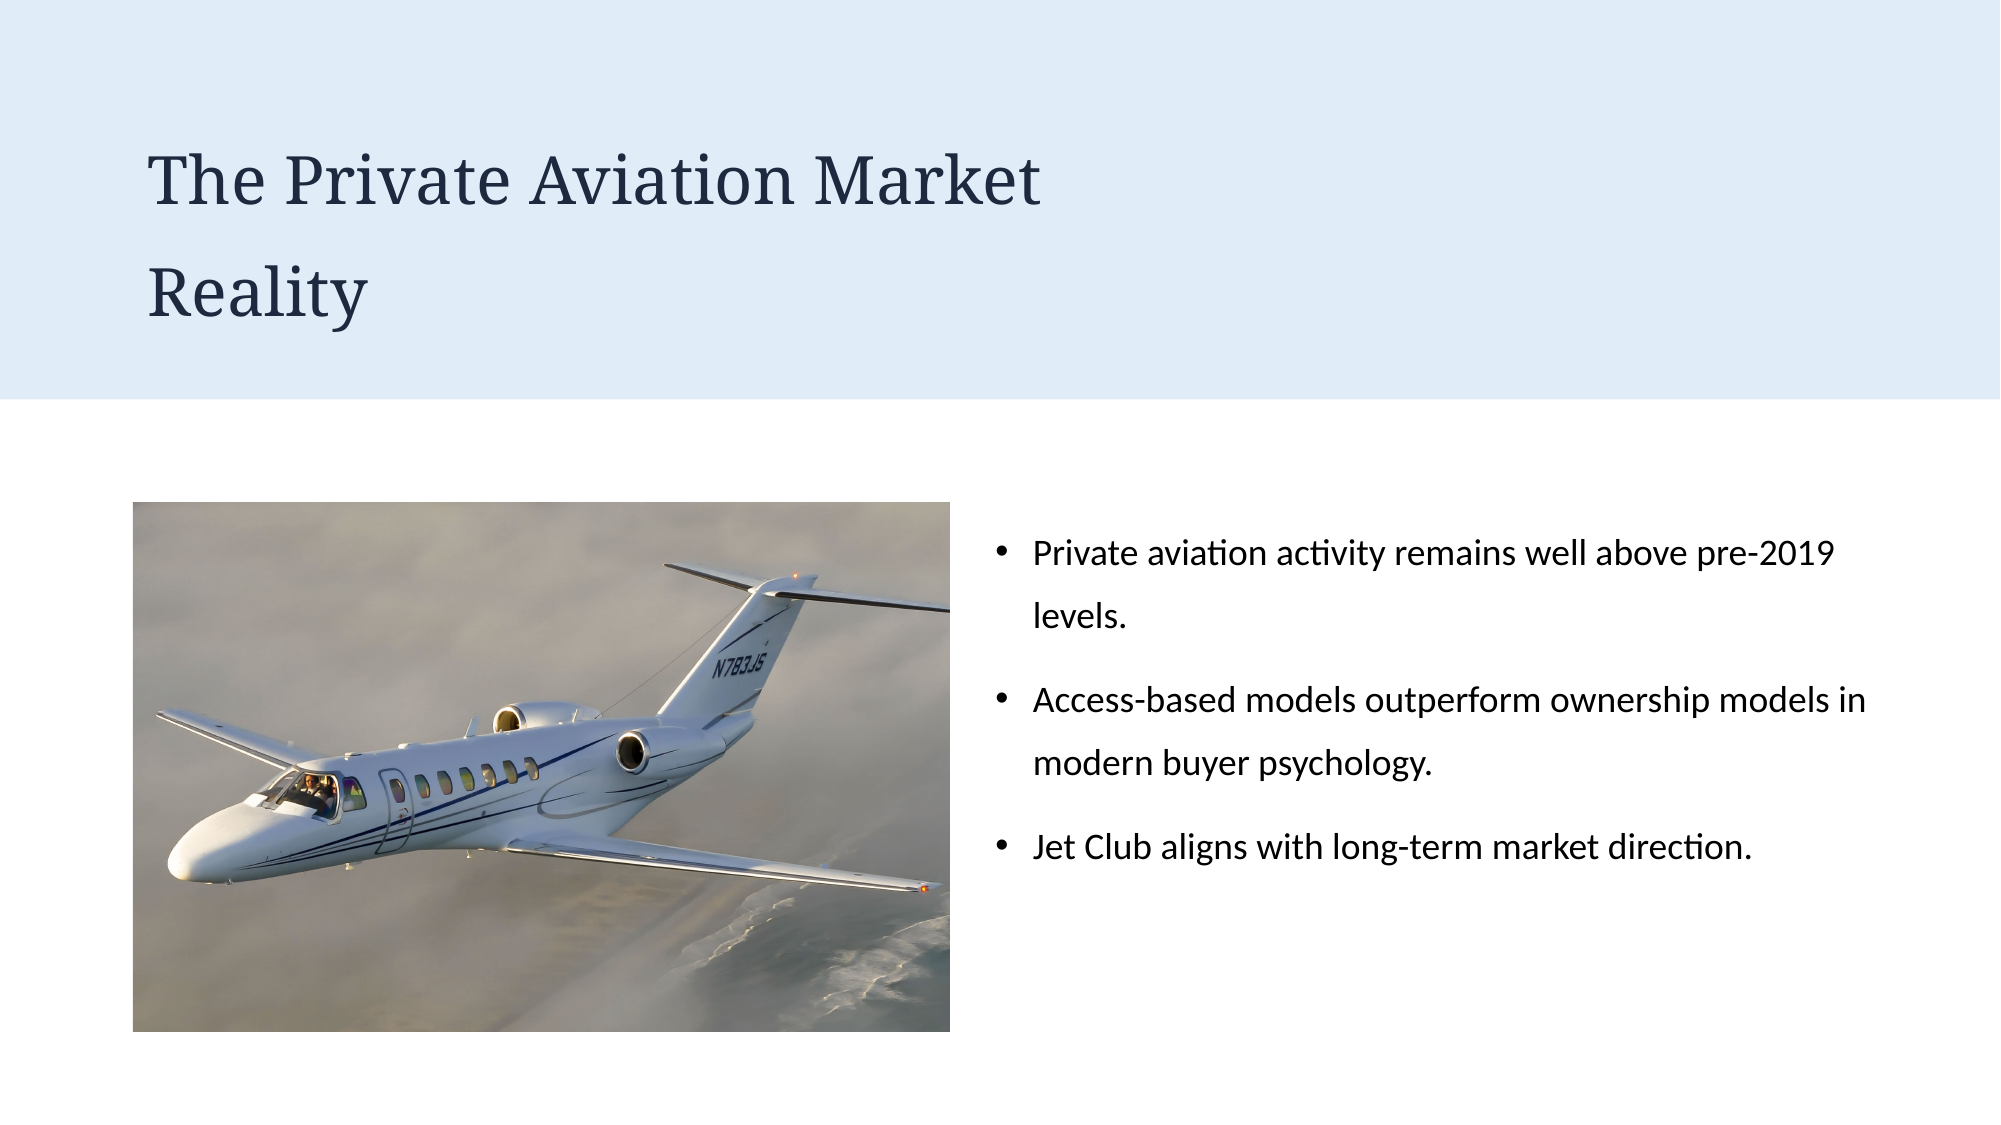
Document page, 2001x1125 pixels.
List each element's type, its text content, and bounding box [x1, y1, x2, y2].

title The Private Aviation Market Reality [132, 98, 1202, 302]
picture [132, 502, 951, 1033]
list Private aviation activity remains well above pre-2019 levels. Access-based models outperform ownership models in modern buyer psychology. Jet Club aligns with long-term market direction. [980, 502, 1892, 1032]
text_box [0, 0, 2000, 401]
